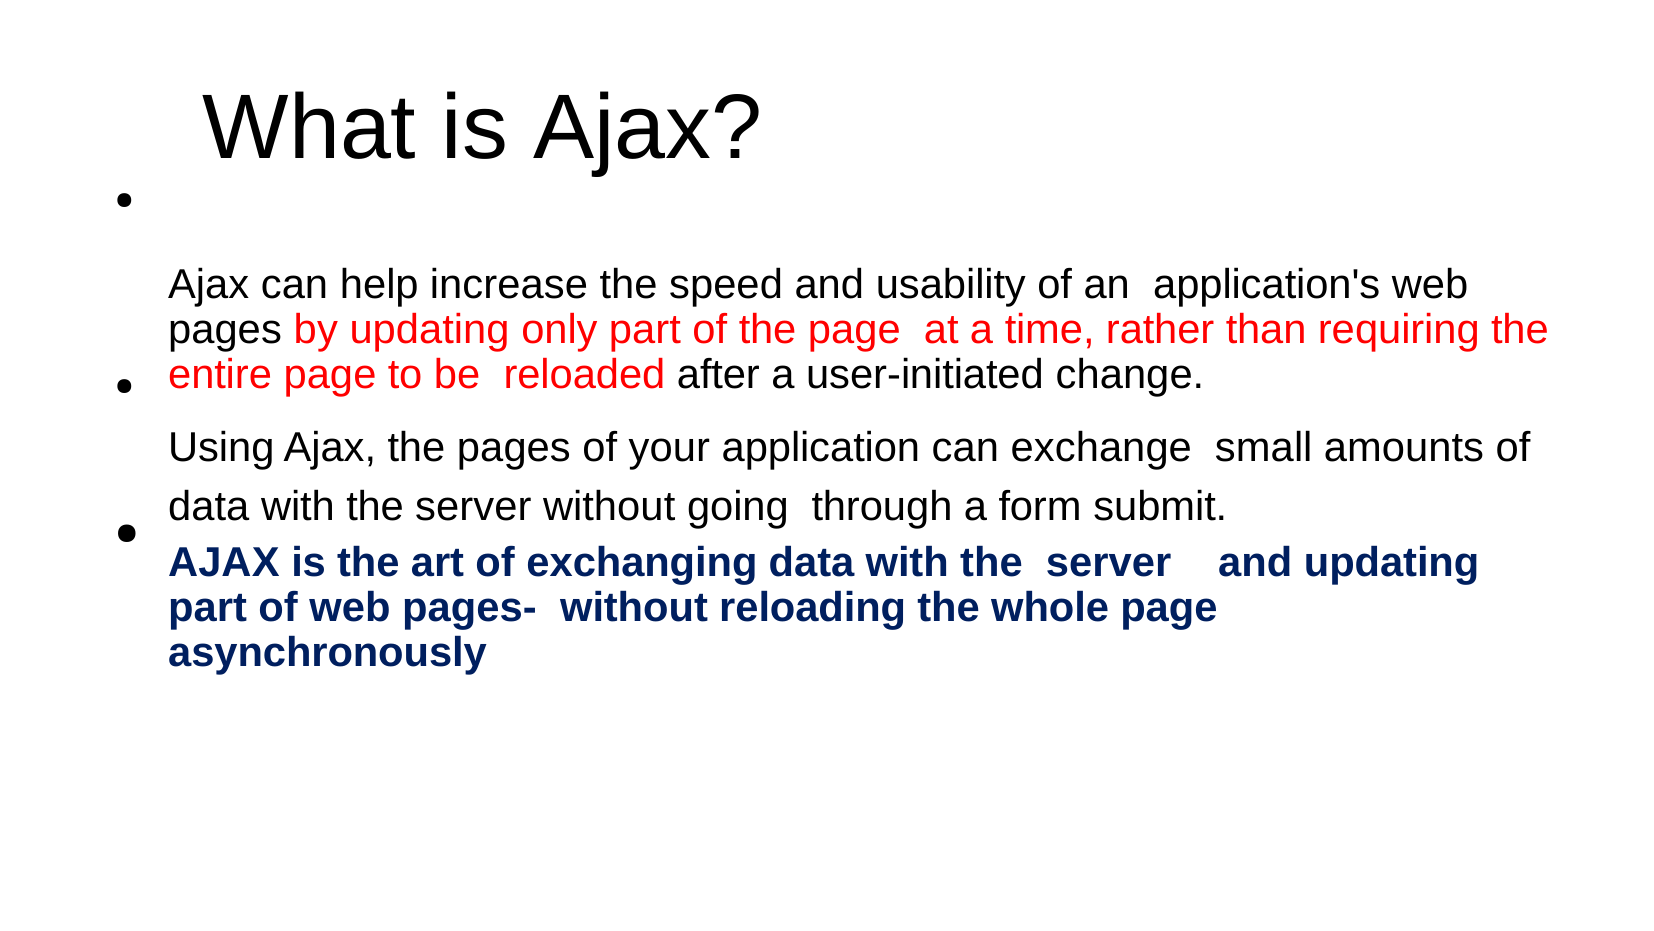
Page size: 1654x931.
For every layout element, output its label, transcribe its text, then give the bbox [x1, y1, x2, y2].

text_box ● [113, 367, 137, 399]
text_box ● [113, 510, 141, 549]
text_box Ajax can help increase the speed and usability of an application's web pages by updating only part of the page at a time, rather than requiring the entire page to be reloaded after a user-initiated change. Using Ajax, the pages of your application can exchange small amounts of data with the server without going through a form submit. AJAX is the art of exchanging data with the server and updating part of web pages- without reloading the whole page asynchronously [103, 254, 1550, 804]
text_box ● [113, 181, 137, 213]
text_box What is Ajax? [200, 65, 1184, 232]
